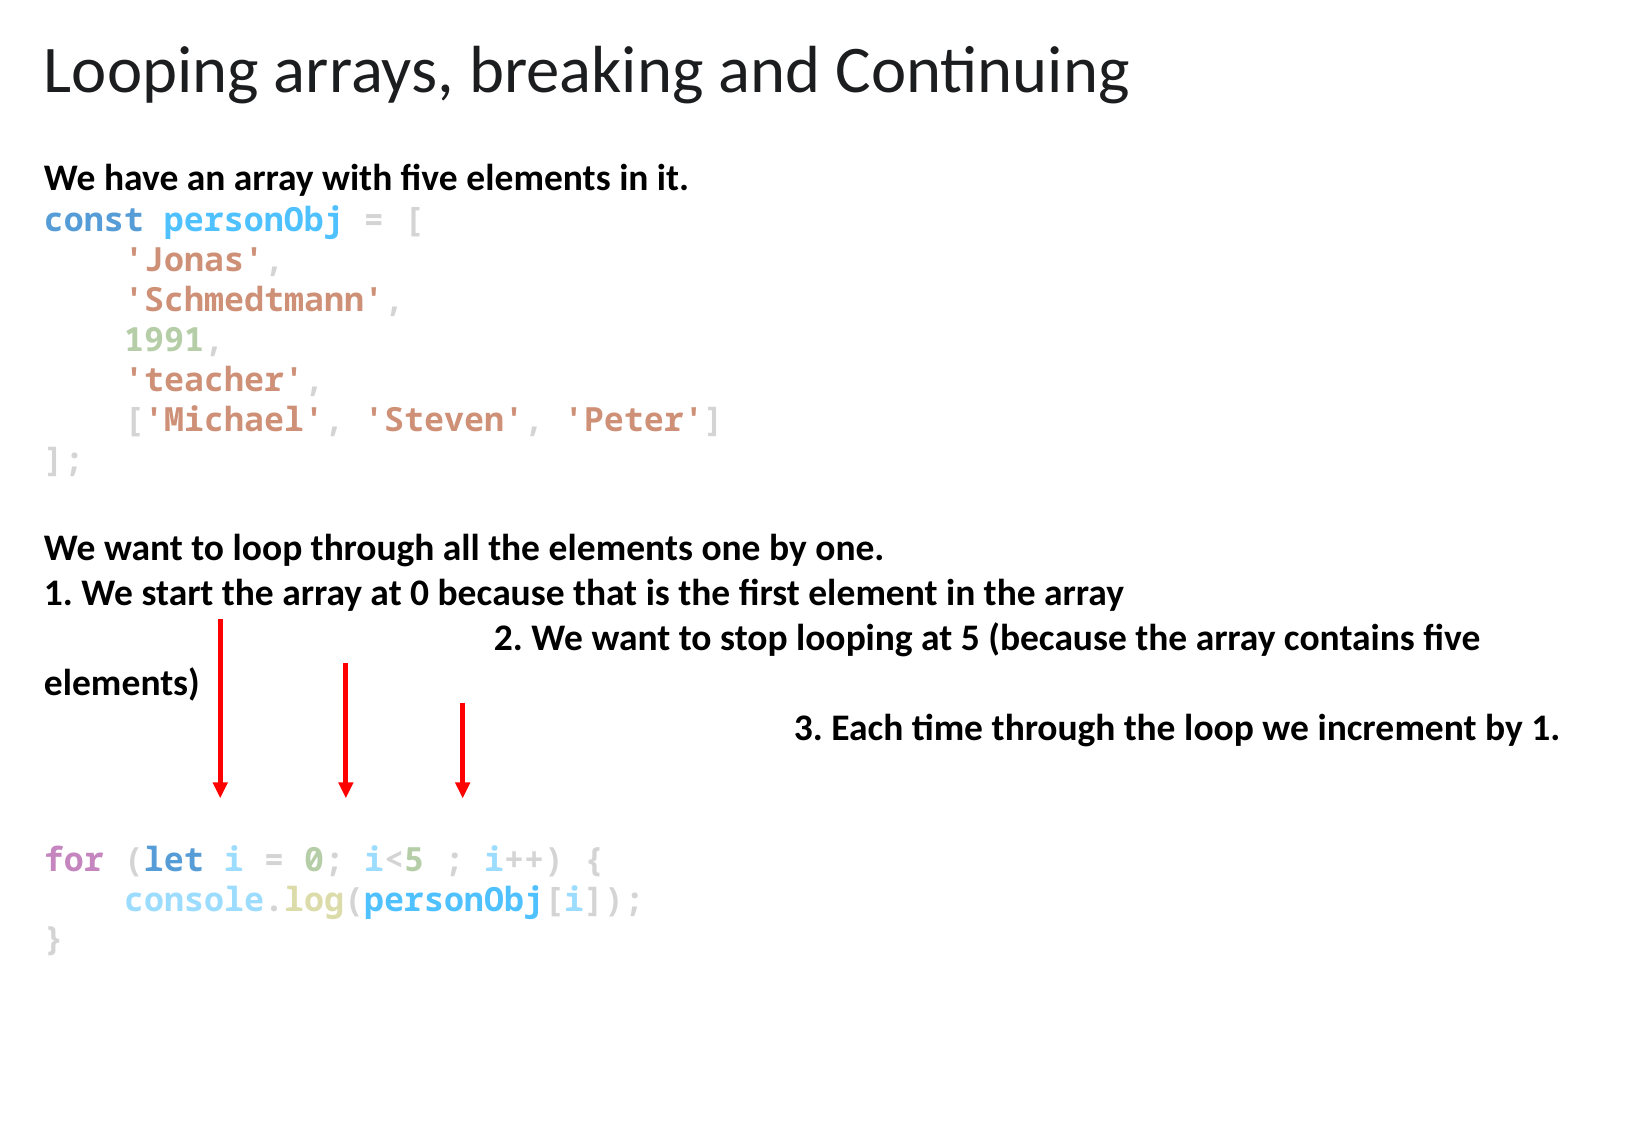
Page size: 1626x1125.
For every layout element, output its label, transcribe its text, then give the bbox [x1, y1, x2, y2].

text_box We have an array with five elements in it. const personObj = [ 'Jonas', 'Schmedtmann', 1991, 'teacher', ['Michael', 'Steven', 'Peter'] ]; We want to loop through all the elements one by one. 1. We start the array at 0 because that is the first element in the array 2. We want to stop looping at 5 (because the array contains five elements) 3. Each time through the loop we increment by 1. for (let i = 0; i<5 ; i++) { console.log(personObj[i]); } [29, 145, 1588, 965]
text_box Looping arrays, breaking and Continuing [29, 18, 1309, 114]
